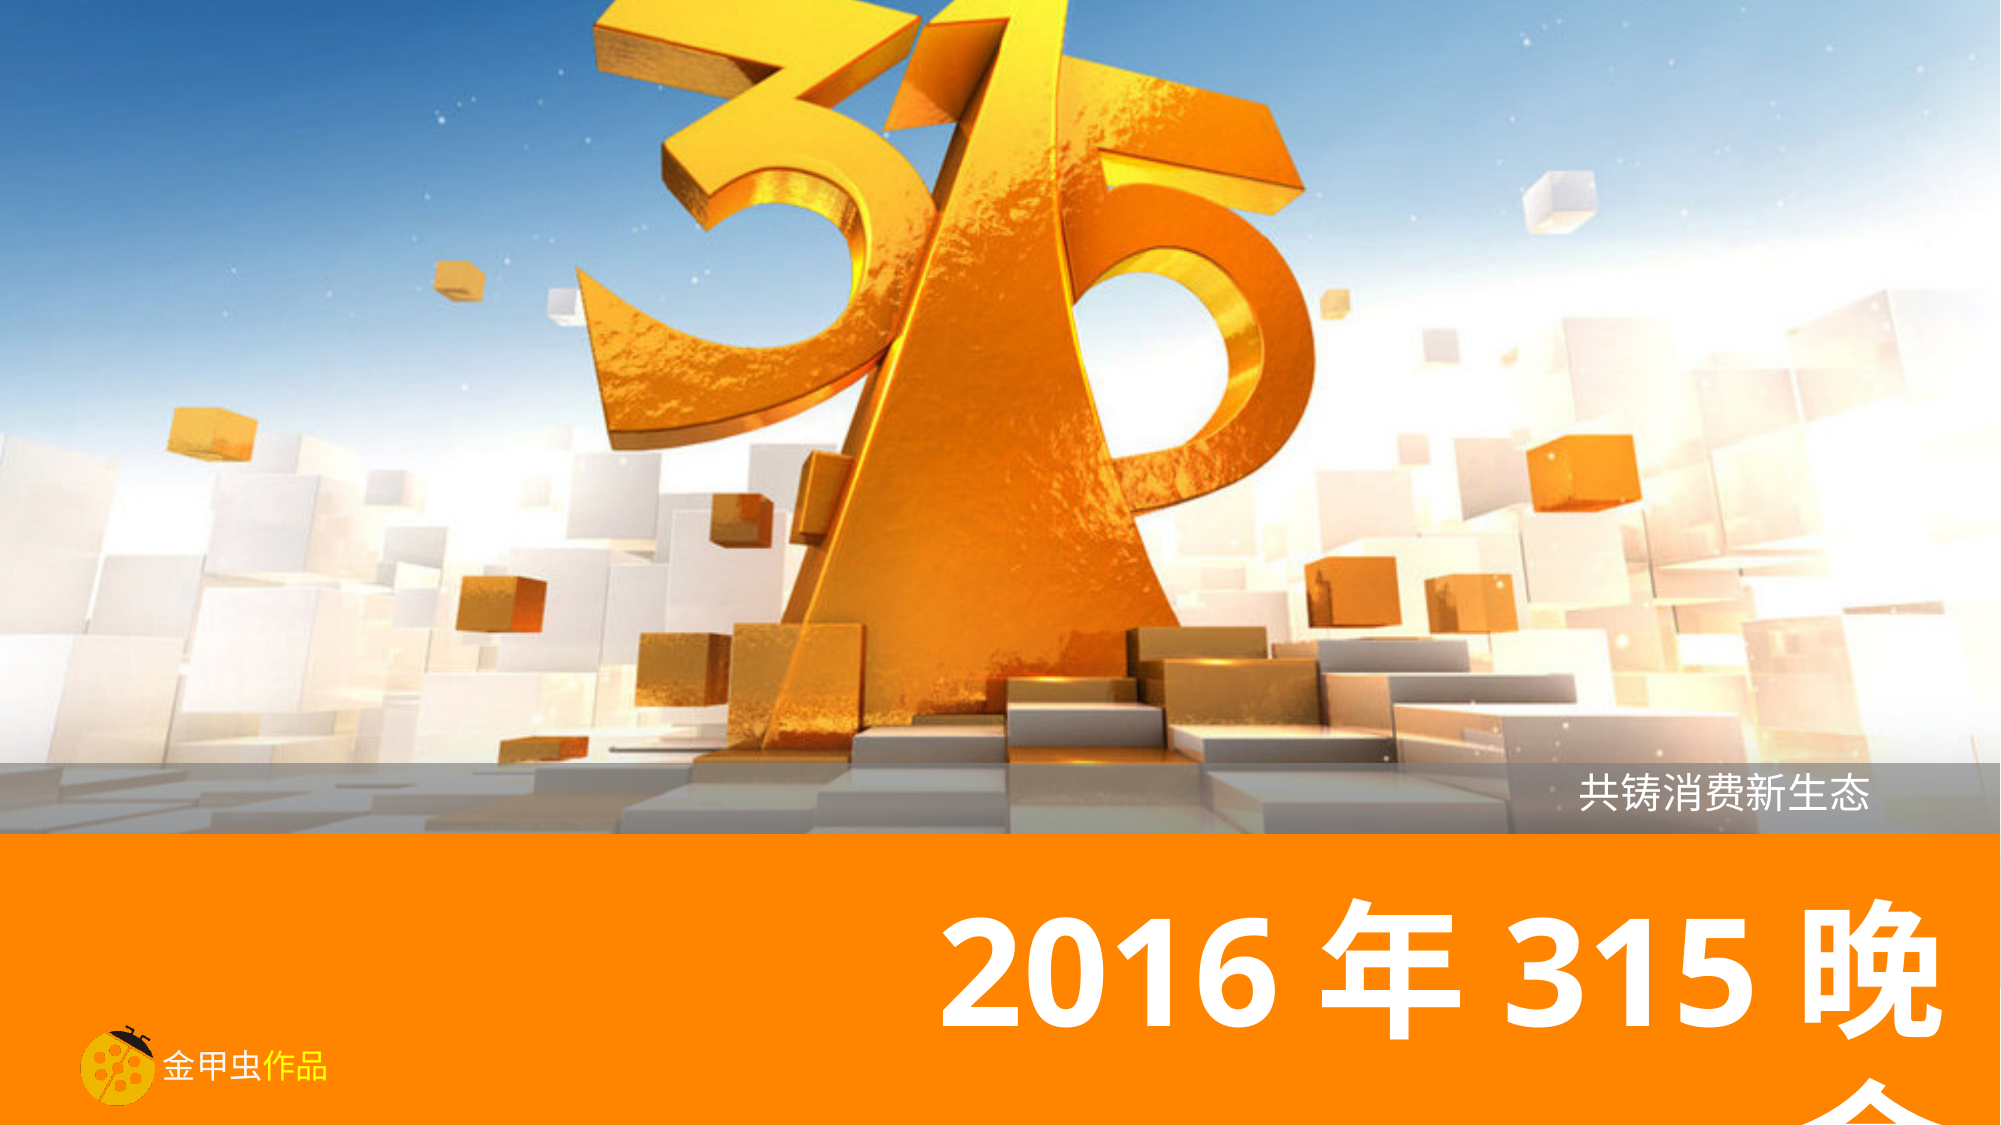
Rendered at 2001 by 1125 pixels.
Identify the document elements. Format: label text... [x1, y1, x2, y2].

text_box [78, 1024, 397, 1107]
picture [0, 0, 2001, 988]
text_box 共铸消费新生态 [1496, 759, 1955, 825]
text_box 2016年315晚会 [822, 869, 1961, 1125]
